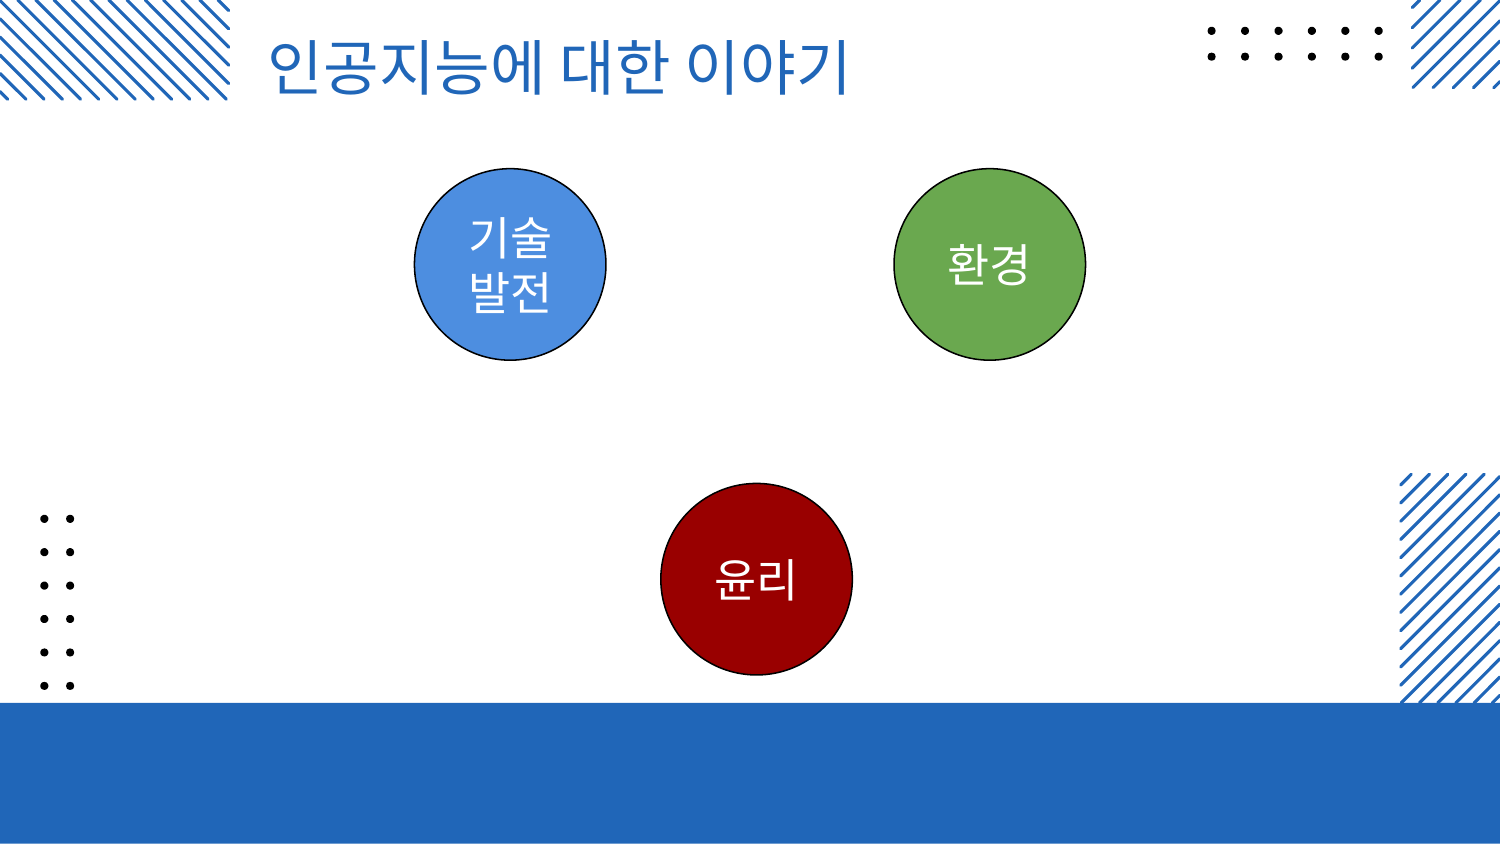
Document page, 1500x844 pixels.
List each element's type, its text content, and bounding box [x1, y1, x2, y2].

text_box 윤리 [660, 483, 853, 675]
text_box 기술 발전 [414, 168, 606, 361]
text_box 환경 [894, 168, 1086, 361]
title 인공지능에 대한 이야기 [0, 0, 1137, 118]
